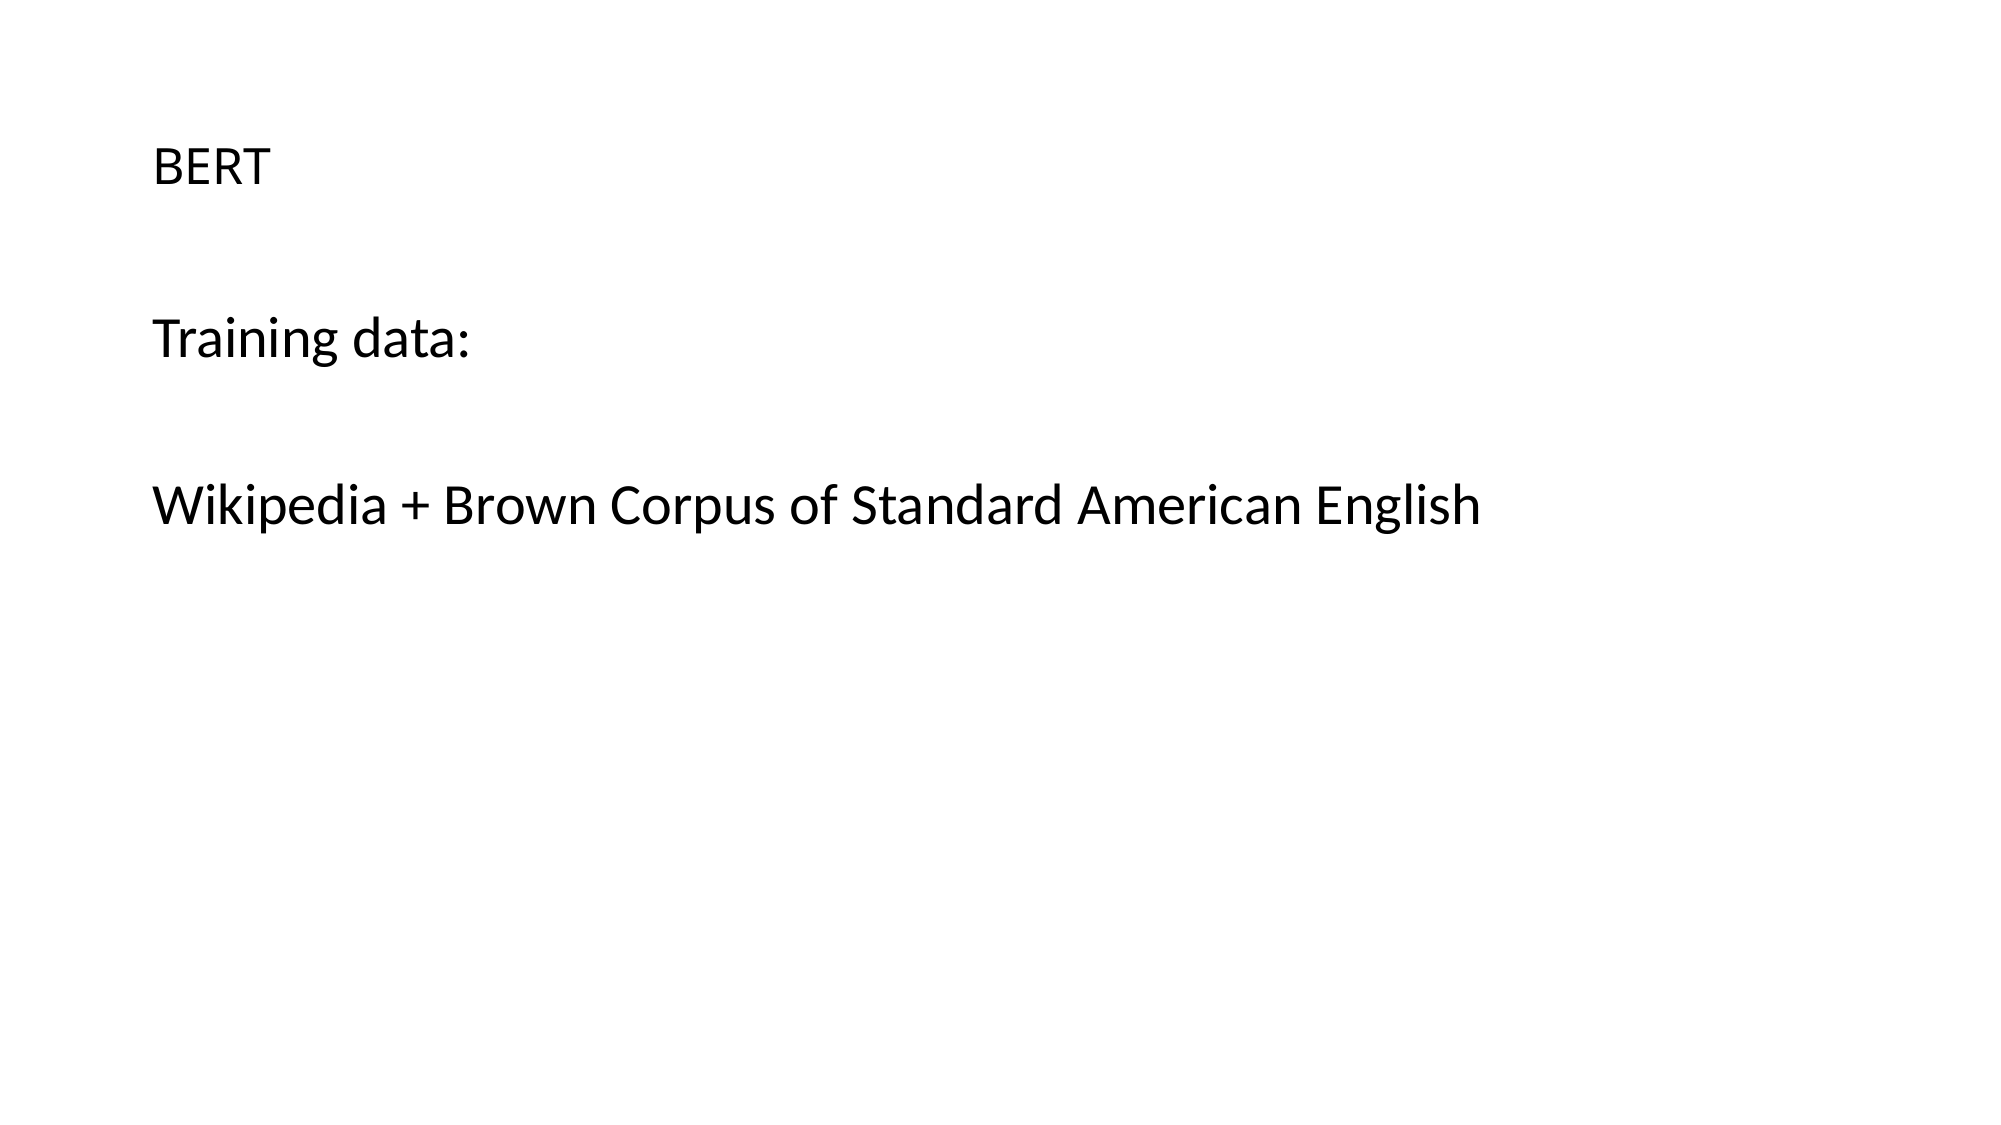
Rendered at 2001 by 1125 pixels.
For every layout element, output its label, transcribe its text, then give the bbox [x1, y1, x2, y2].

list Training data: Wikipedia + Brown Corpus of Standard American English [137, 299, 1863, 1014]
title BERT [137, 59, 1863, 278]
